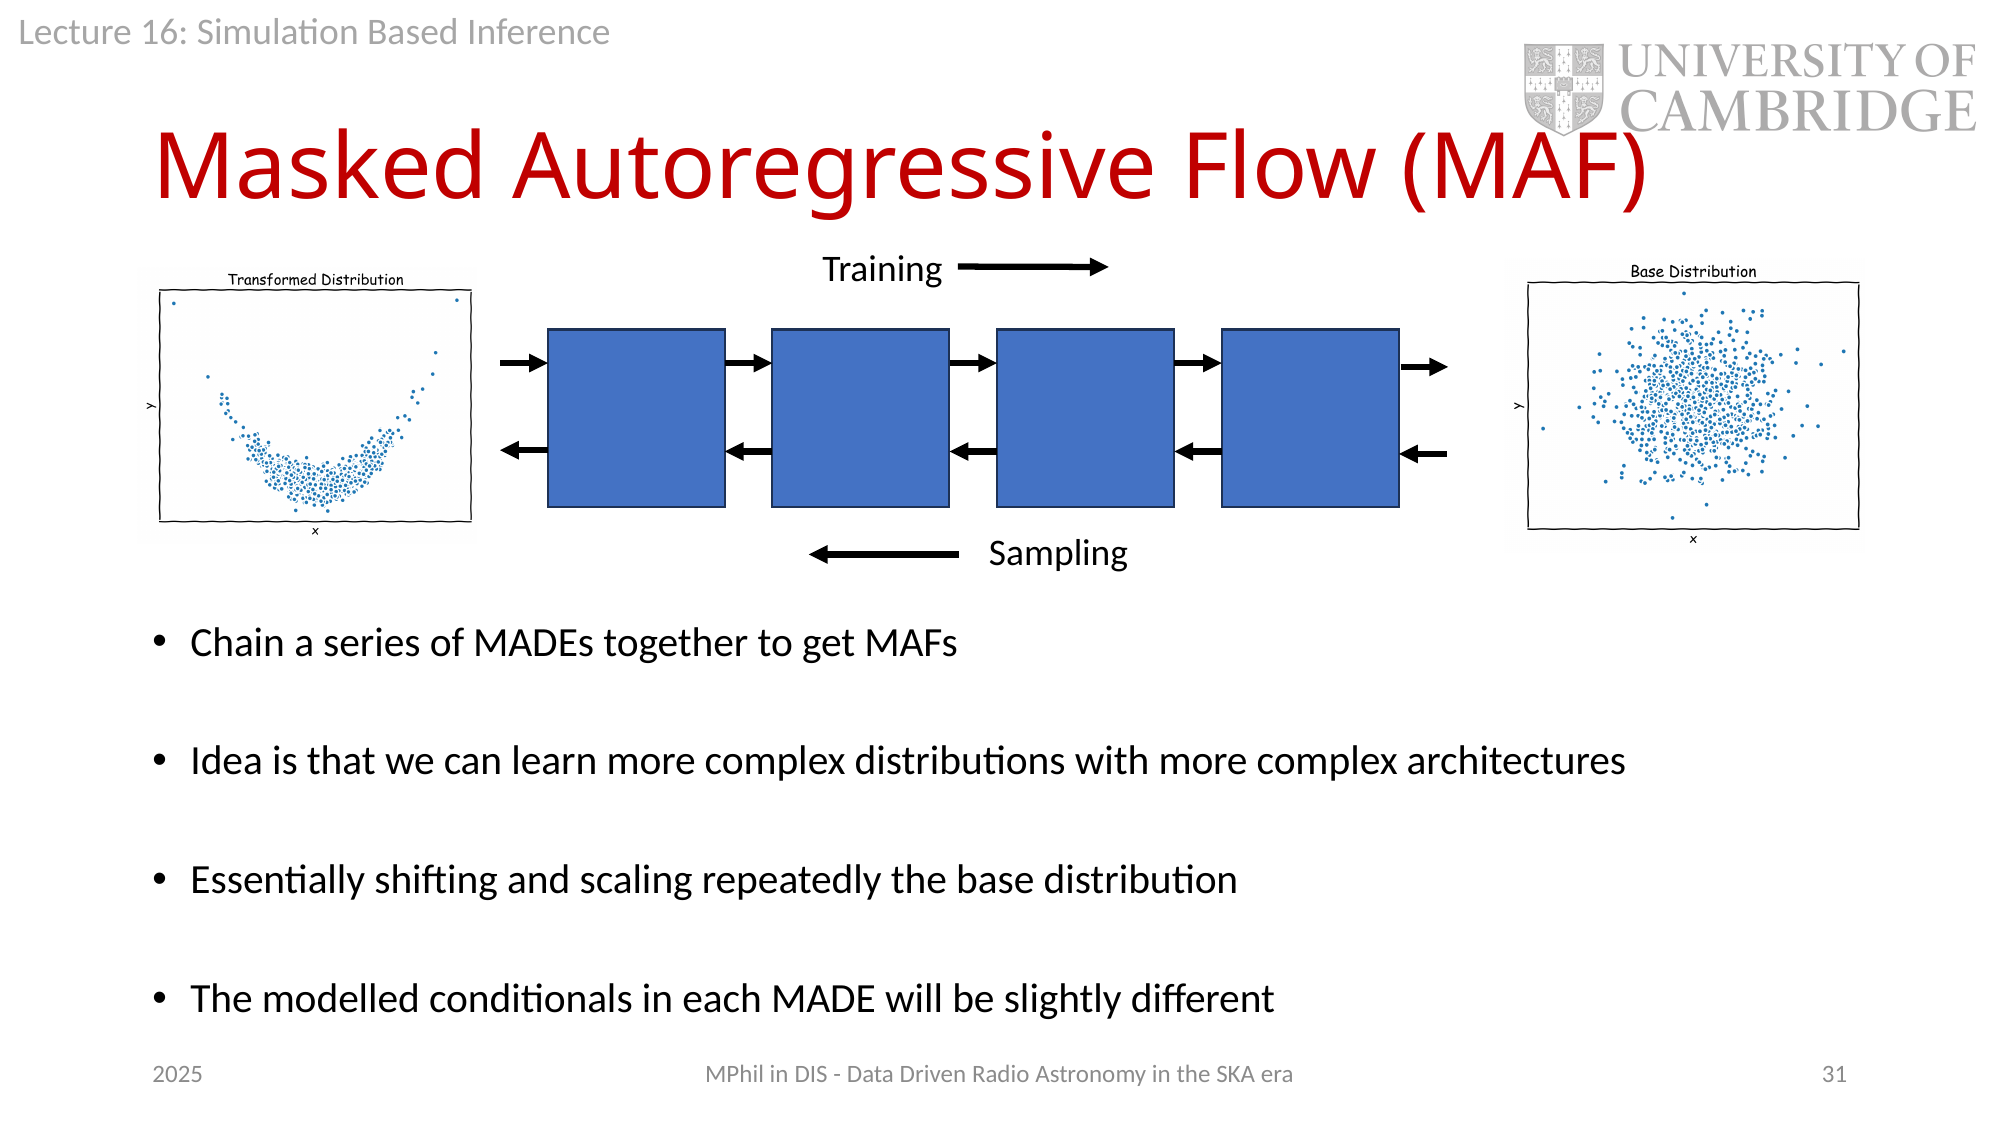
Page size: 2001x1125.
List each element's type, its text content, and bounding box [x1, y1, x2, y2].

picture [137, 267, 477, 544]
text_box [1221, 328, 1400, 508]
text_box [771, 328, 950, 508]
text_box [547, 328, 726, 508]
slide_number 2025 [137, 1042, 588, 1103]
text_box Training [807, 236, 958, 297]
text_box [996, 328, 1175, 508]
footer MPhil in DIS - Data Driven Radio Astronomy in the SKA era [662, 1042, 1338, 1103]
text_box Chain a series of MADEs together to get MAFs Idea is that we can learn more complex distributions with more complex architectures Essentially shifting and scaling repeatedly the base distribution The modelled conditionals in each MADE will be slightly different [137, 612, 1787, 1032]
slide_number 31 [1412, 1042, 1863, 1103]
text_box Sampling [974, 520, 1144, 581]
title Masked Autoregressive Flow (MAF) [137, 59, 1863, 278]
picture [1504, 258, 1865, 553]
